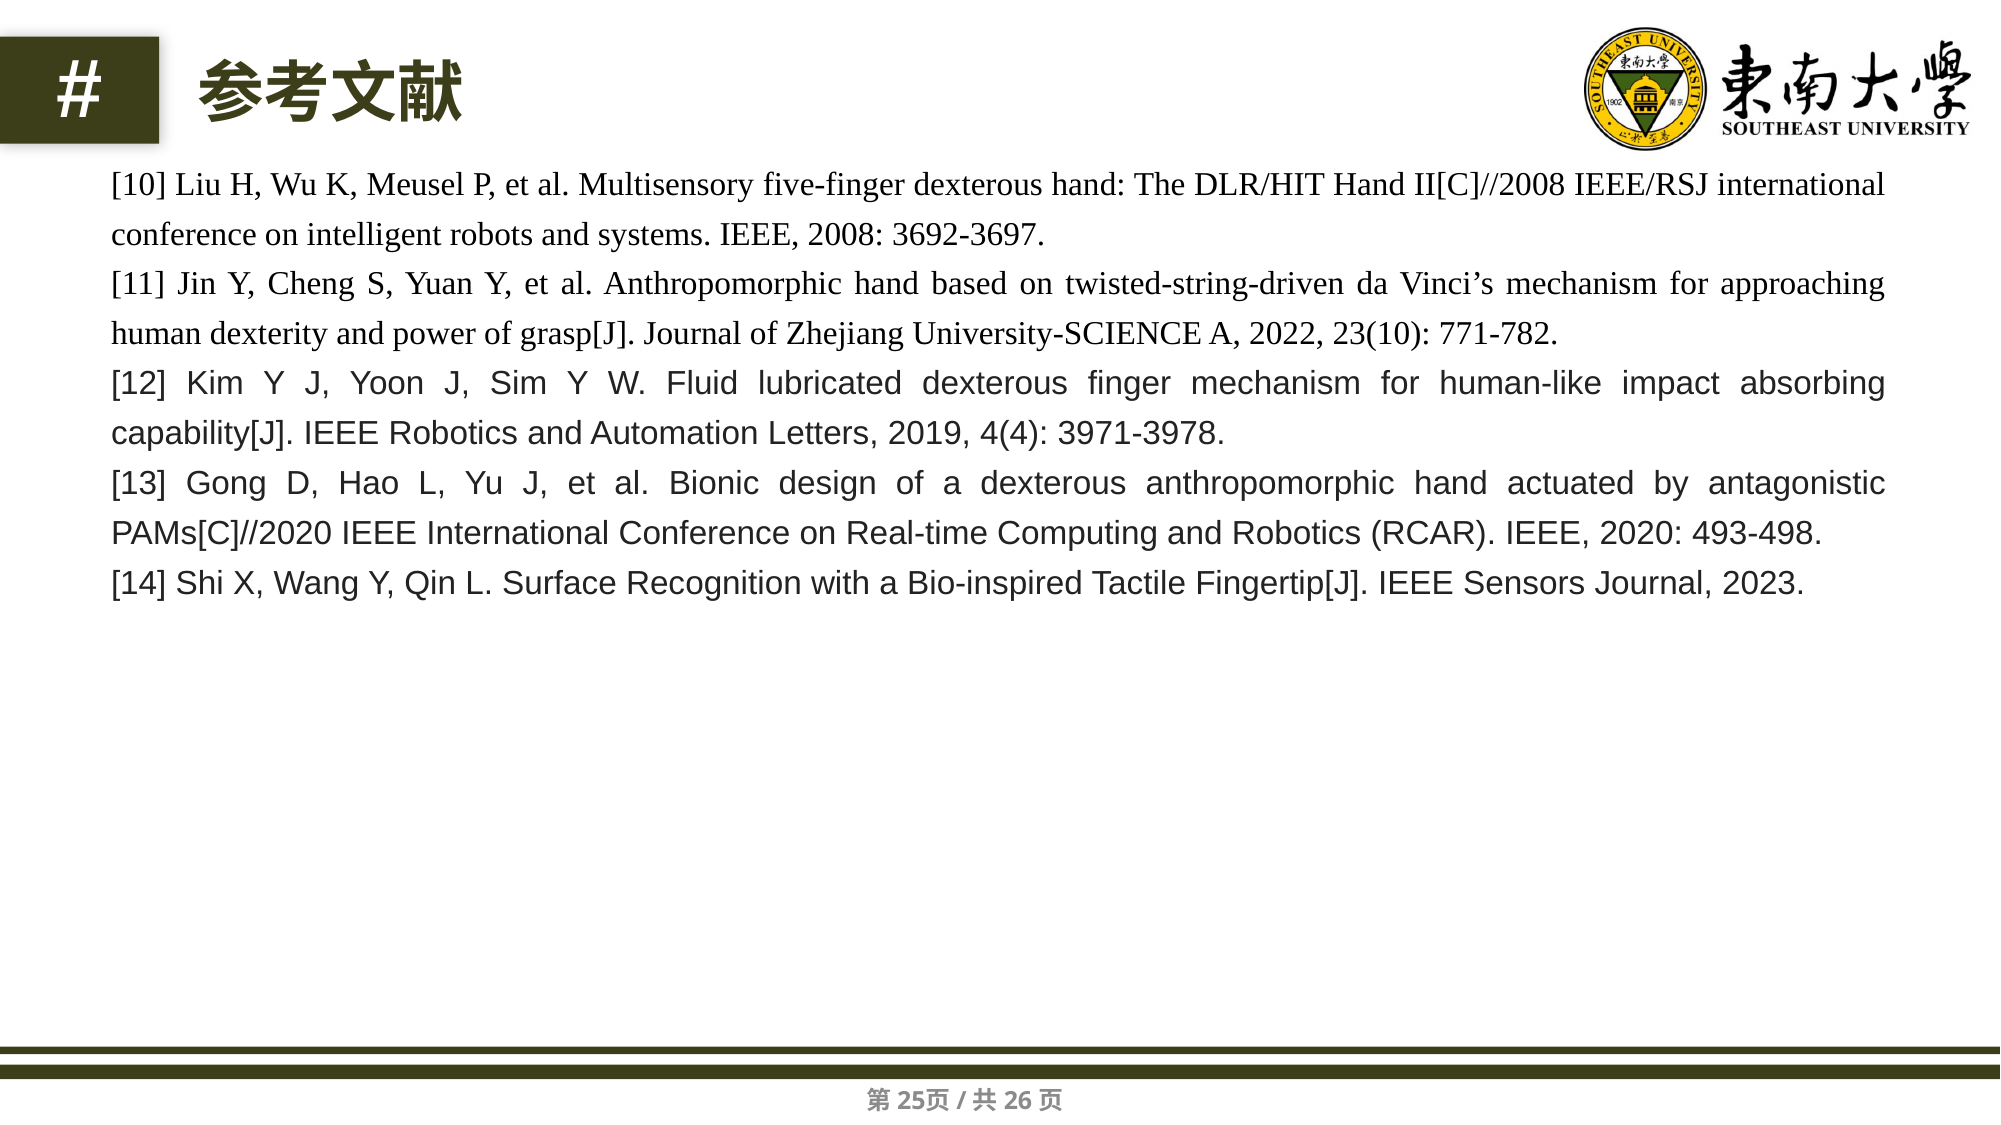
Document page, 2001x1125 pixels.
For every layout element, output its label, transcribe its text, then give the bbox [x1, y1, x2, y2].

list 参考文献 [182, 36, 1238, 144]
list # [0, 36, 160, 144]
text_box [10] Liu H, Wu K, Meusel P, et al. Multisensory five-finger dexterous hand: The DLR/HIT Hand II[C]//2008 IEEE/RSJ international conference on intelligent robots and systems. IEEE, 2008: 3692-3697. [11] Jin Y, Cheng S, Yuan Y, et al. Anthropomorphic hand based on twisted-string-driven da Vinci’s mechanism for approaching human dexterity and power of grasp[J]. Journal of Zhejiang University-SCIENCE A, 2022, 23(10): 771-782. [12] Kim Y J, Yoon J, Sim Y W. Fluid lubricated dexterous finger mechanism for human-like impact absorbing capability[J]. IEEE Robotics and Automation Letters, 2019, 4(4): 3971-3978. [13] Gong D, Hao L, Yu J, et al. Bionic design of a dexterous anthropomorphic hand actuated by antagonistic PAMs[C]//2020 IEEE International Conference on Real-time Computing and Robotics (RCAR). IEEE, 2020: 493-498. [14] Shi X, Wang Y, Qin L. Surface Recognition with a Bio-inspired Tactile Fingertip[J]. IEEE Sensors Journal, 2023. [96, 144, 1904, 609]
slide_number 第25页/共26页 [739, 1071, 1190, 1125]
picture [1573, 14, 1977, 160]
